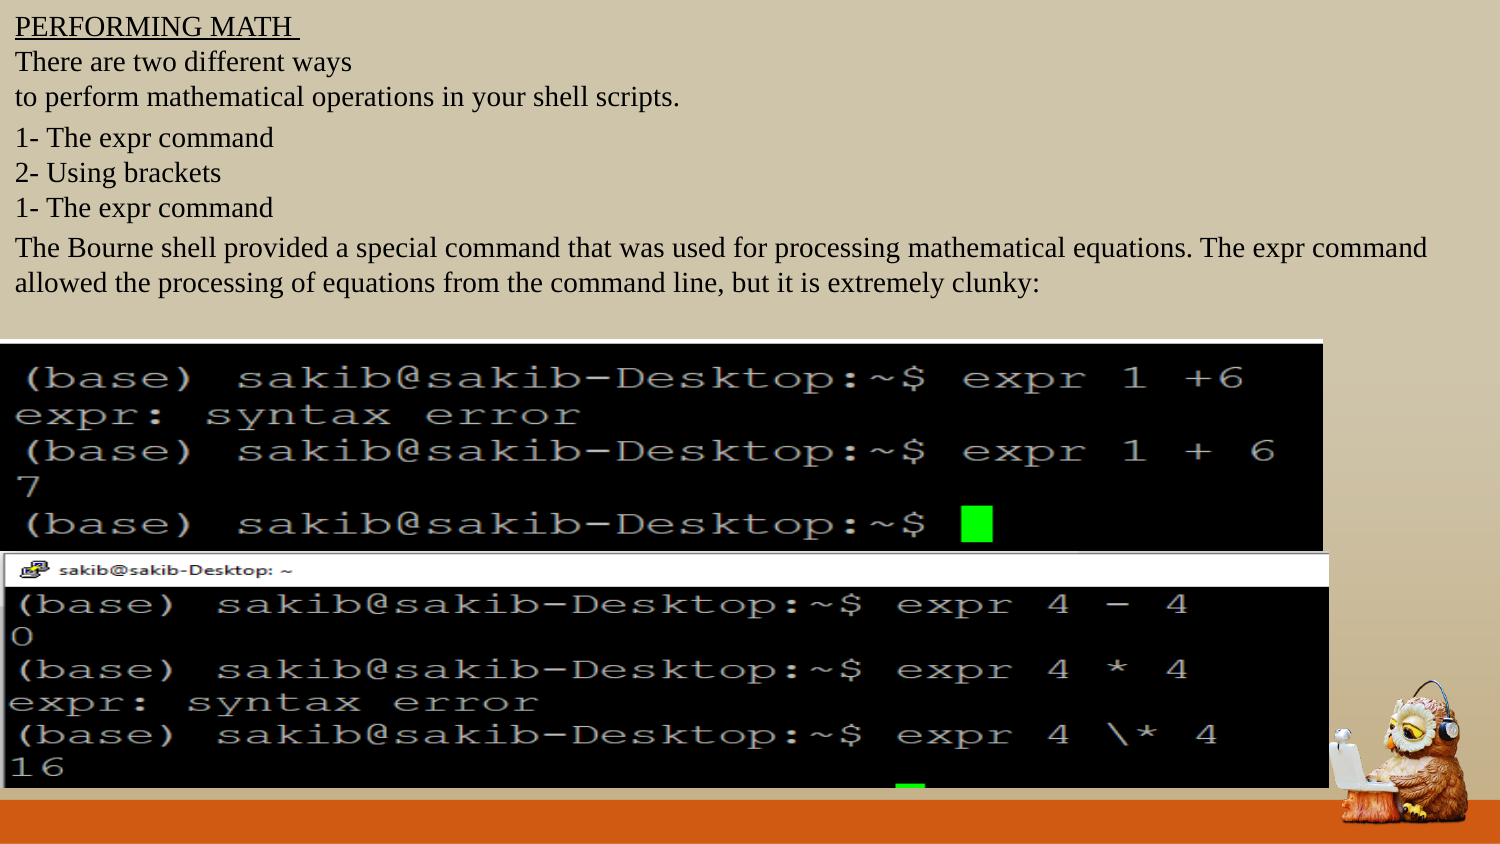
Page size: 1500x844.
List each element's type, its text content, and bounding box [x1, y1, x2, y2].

picture [1328, 800, 1468, 826]
list PERFORMING MATH There are two different ways to perform mathematical operations in your shell scripts. 1- The expr command 2- Using brackets 1- The expr command The Bourne shell provided a special command that was used for processing mathematical equations. The expr command allowed the processing of equations from the command line, but it is extremely clunky: [0, 0, 1500, 800]
picture [0, 338, 1330, 789]
